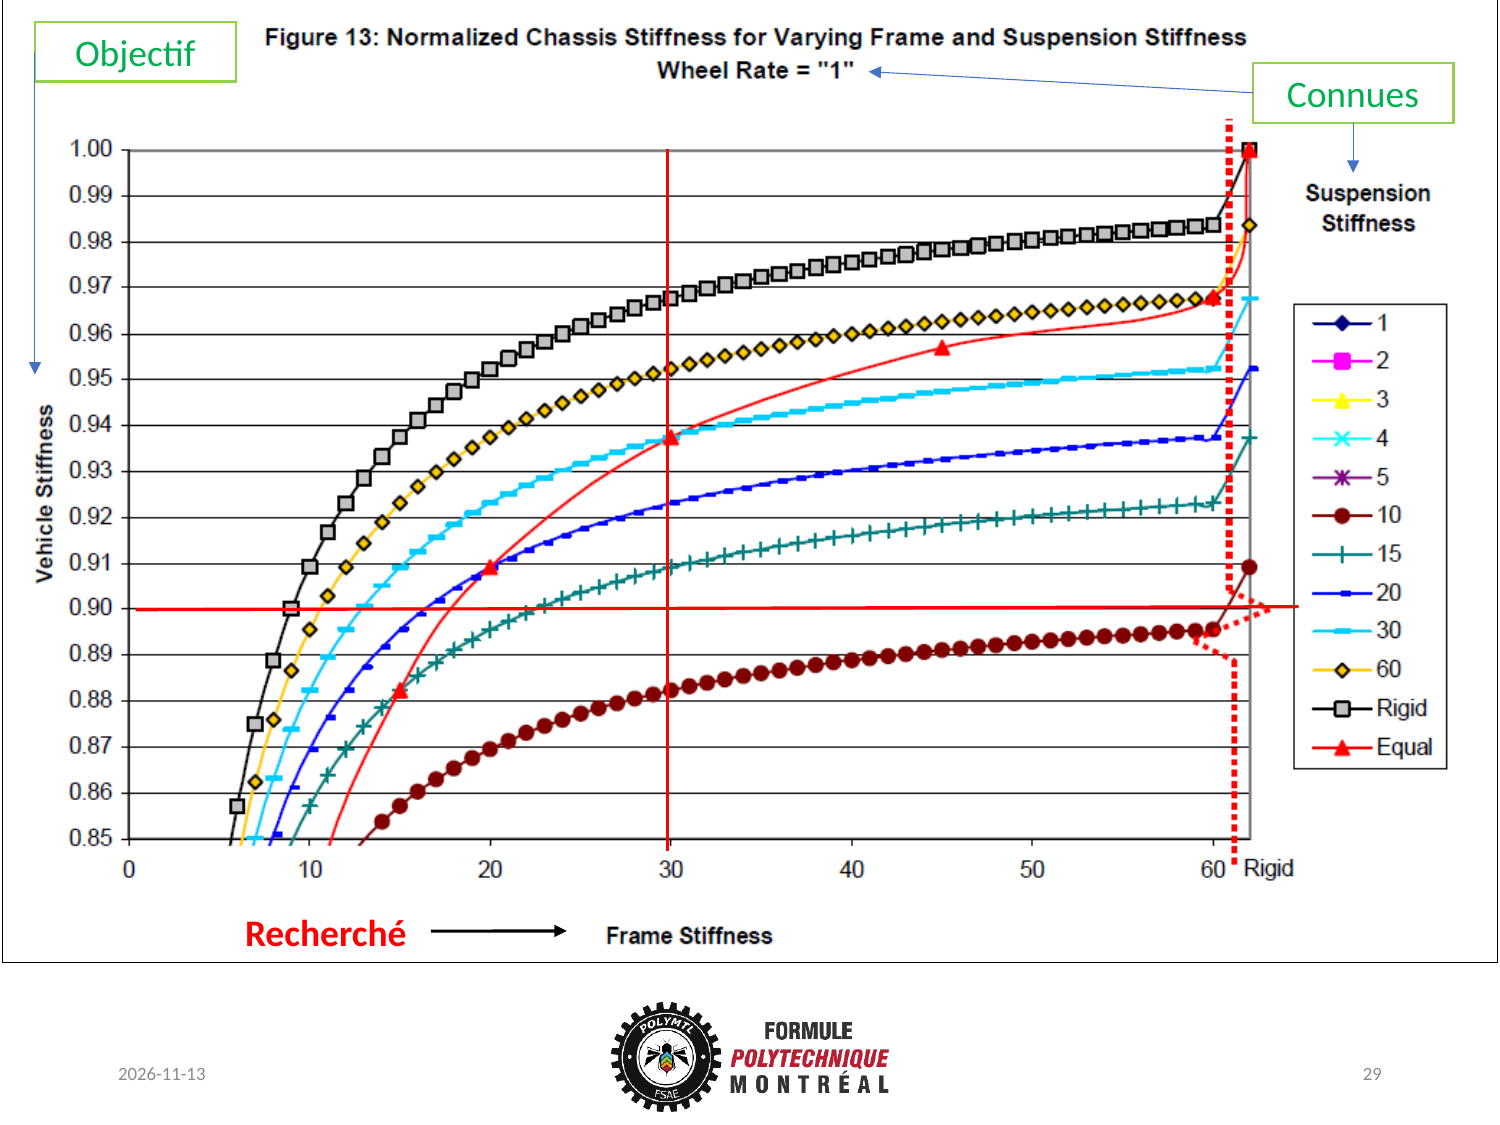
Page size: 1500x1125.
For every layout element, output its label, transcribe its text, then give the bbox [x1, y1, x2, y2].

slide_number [103, 1042, 441, 1103]
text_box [135, 606, 667, 610]
slide_number 29 [1059, 1042, 1397, 1103]
picture [2, 0, 1498, 963]
picture [611, 1002, 889, 1112]
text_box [868, 71, 1253, 94]
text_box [668, 606, 1299, 610]
